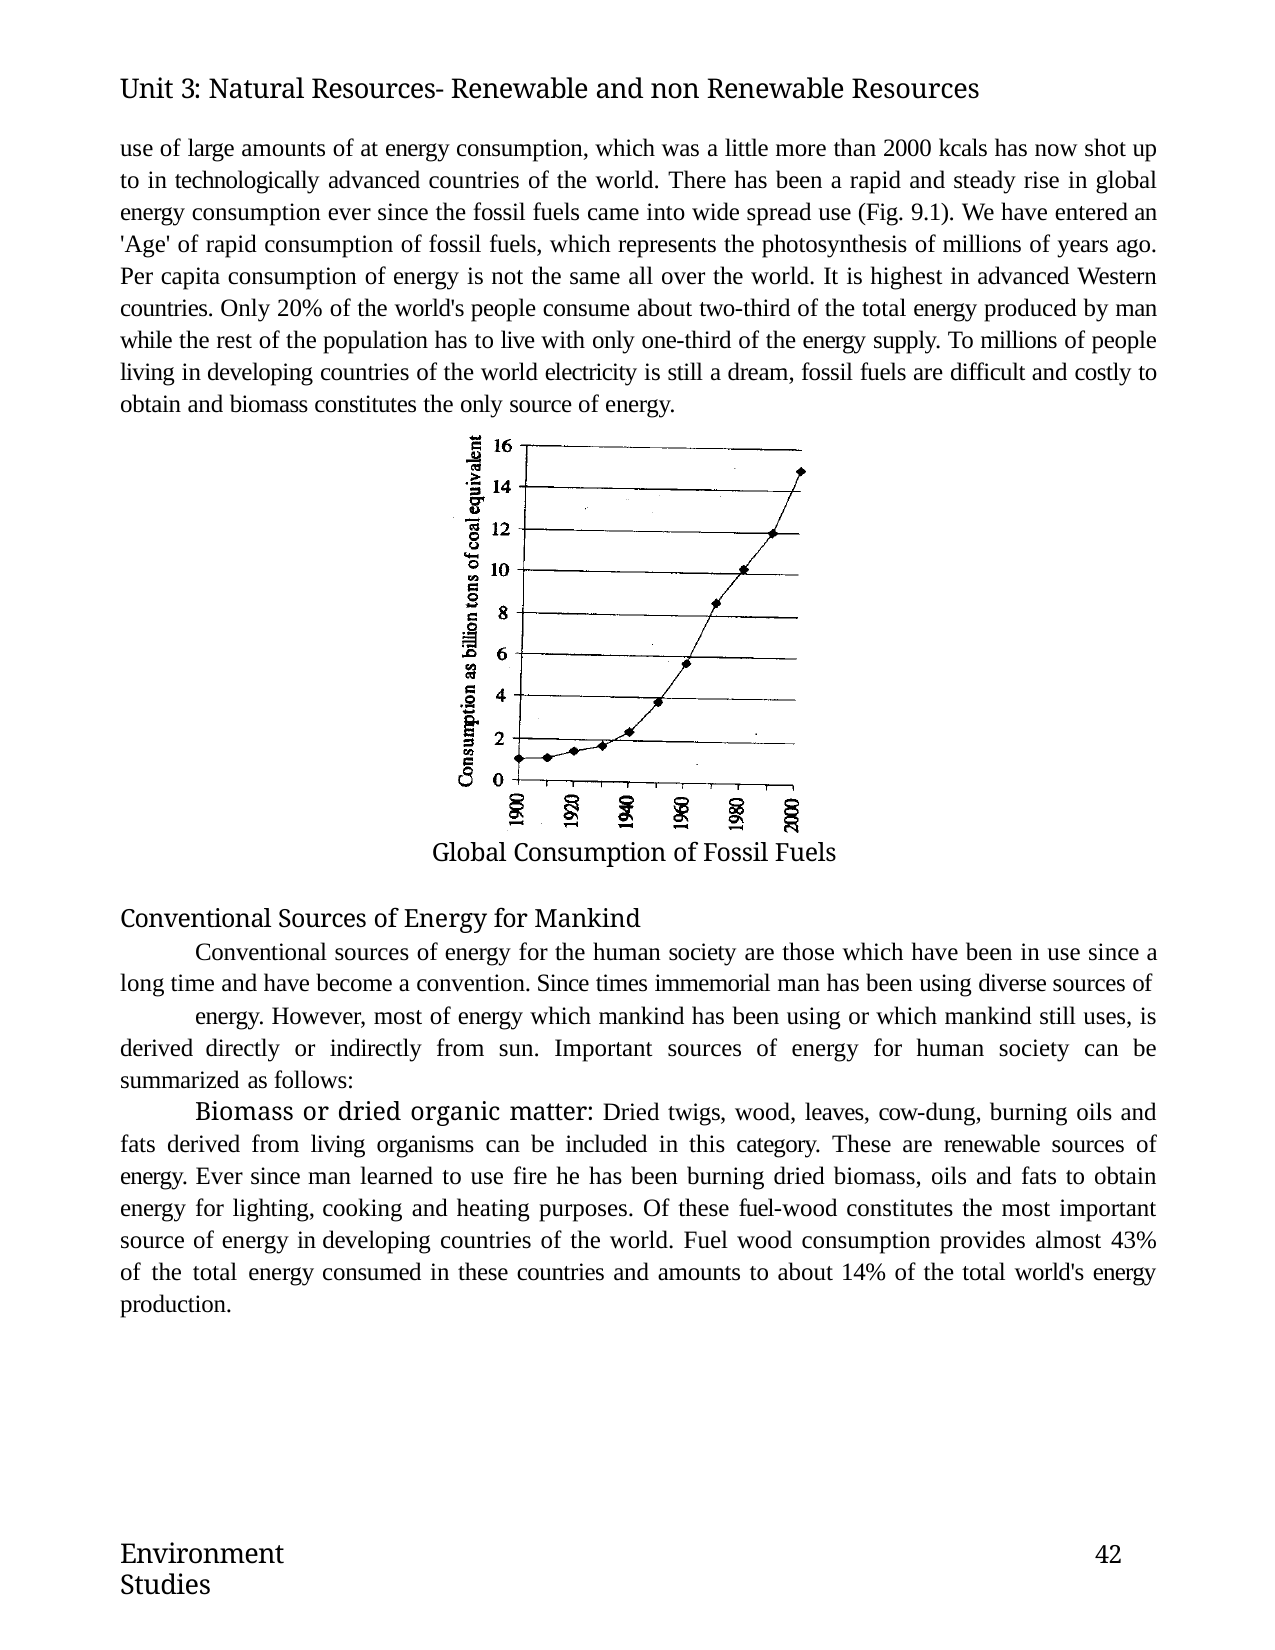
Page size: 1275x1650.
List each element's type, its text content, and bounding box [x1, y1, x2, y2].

text_box Unit 3: Natural Resources- Renewable and non Renewable Resources use of large amounts of at energy consumption, which was a little more than 2000 kcals has now shot up to in technologically advanced countries of the world. There has been a rapid and steady rise in global energy consumption ever since the fossil fuels came into wide spread use (Fig. 9.1). We have entered an 'Age' of rapid consumption of fossil fuels, which represents the photosynthesis of millions of years ago. Per capita consumption of energy is not the same all over the world. It is highest in advanced Western countries. Only 20% of the world's people consume about two-third of the total energy produced by man while the rest of the population has to live with only one-third of the energy supply. To millions of people living in developing countries of the world electricity is still a dream, fossil fuels are difficult and costly to obtain and biomass constitutes the only source of energy. [117, 69, 1158, 418]
slide_number 42 [1088, 1539, 1137, 1650]
picture [453, 435, 806, 833]
text_box Global Consumption of Fossil Fuels Conventional Sources of Energy for Mankind Conventional sources of energy for the human society are those which have been in use since a long time and have become a convention. Since times immemorial man has been using diverse sources of energy. However, most of energy which mankind has been using or which mankind still uses, is derived directly or indirectly from sun. Important sources of energy for human society can be summarized as follows: Biomass or dried organic matter: Dried twigs, wood, leaves, cow-dung, burning oils and fats derived from living organisms can be included in this category. These are renewable sources of energy. Ever since man learned to use fire he has been burning dried biomass, oils and fats to obtain energy for lighting, cooking and heating purposes. Of these fuel-wood constitutes the most important source of energy in developing countries of the world. Fuel wood consumption provides almost 43% of the total energy consumed in these countries and amounts to about 14% of the total world's energy production. [117, 834, 1158, 1318]
footer Environment Studies [117, 1538, 365, 1650]
